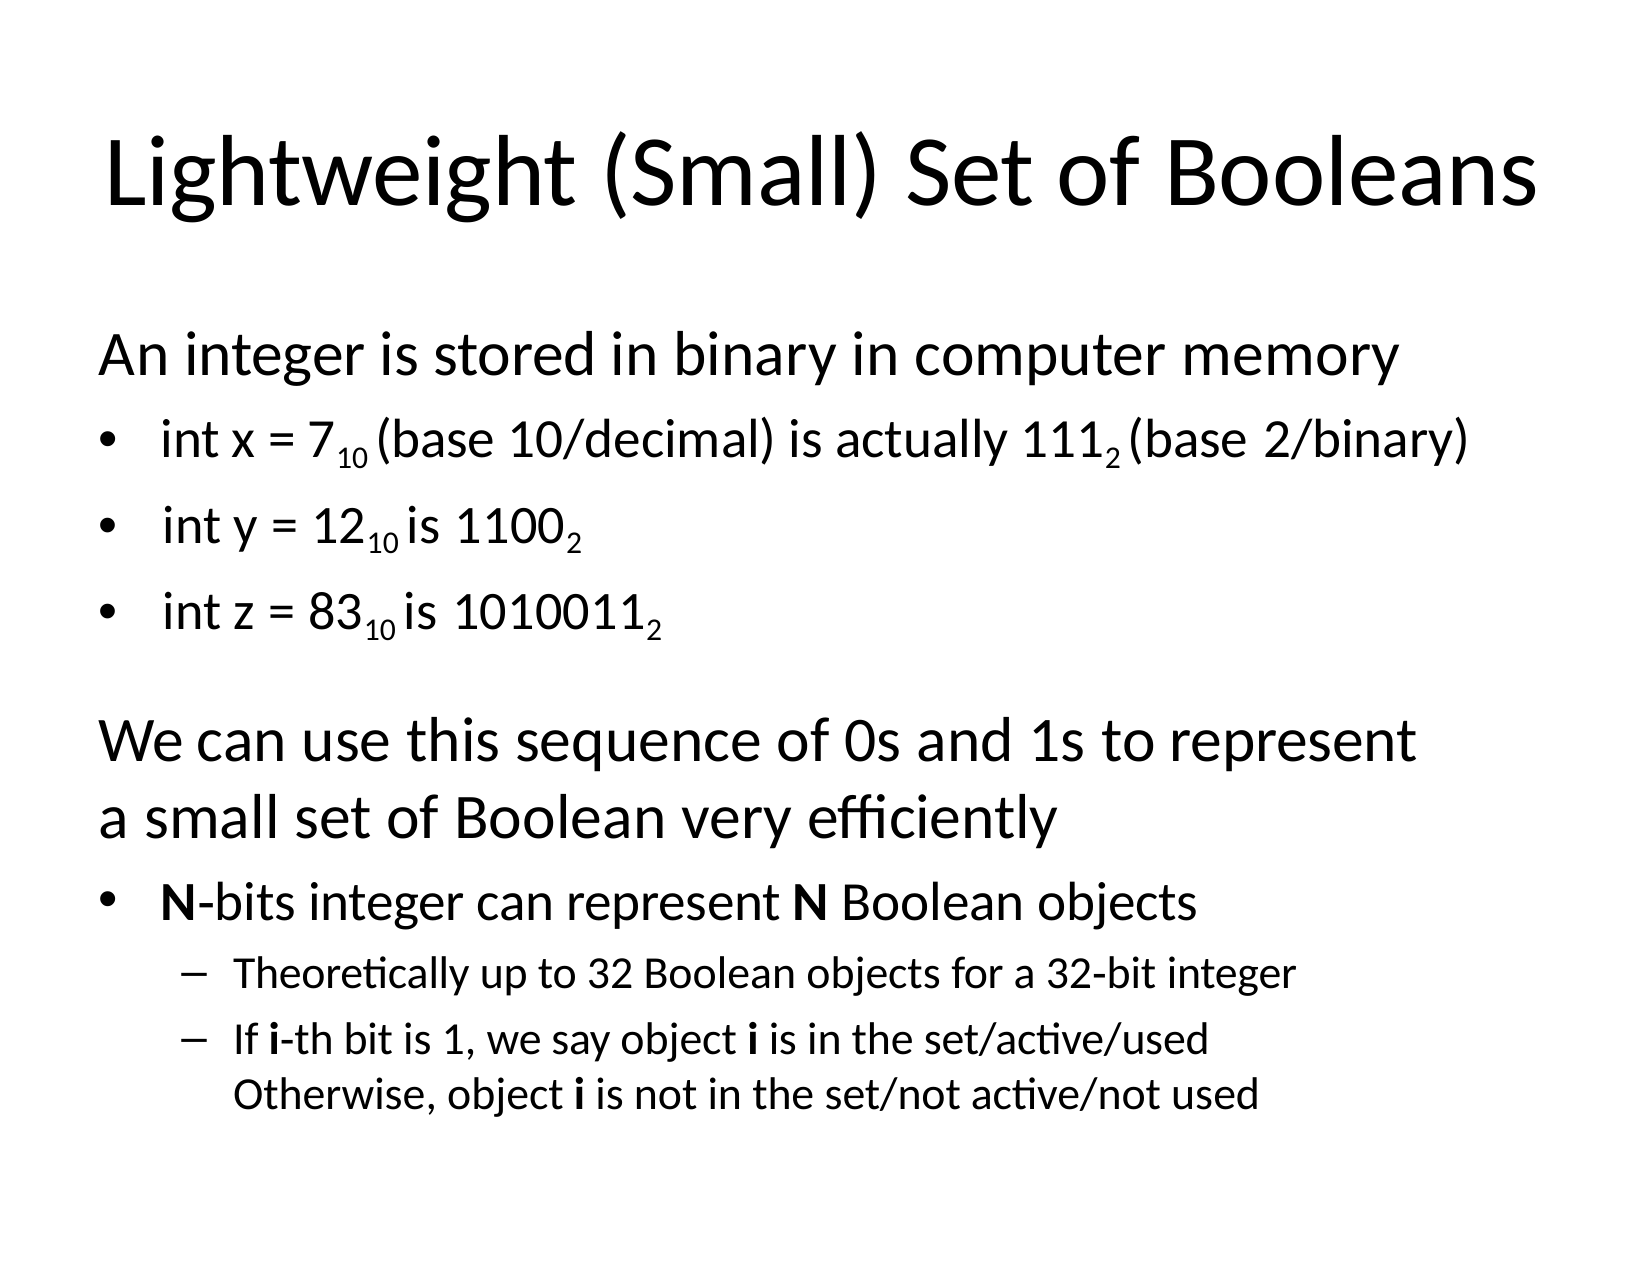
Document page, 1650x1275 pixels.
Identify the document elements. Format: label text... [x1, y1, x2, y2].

text_box An integer is stored in binary in computer memory int x = 710 (base 10/decimal) is actually 1112 (base 2/binary) • int y = 1210 is 11002 • int z = 8310 is 10100112 We can use this sequence of 0s and 1s to represent a small set of Boolean very efficiently N‐bits integer can represent N Boolean objects Theoretically up to 32 Boolean objects for a 32‐bit integer If i‐th bit is 1, we say object i is in the set/active/used Otherwise, object i is not in the set/not active/not used [96, 312, 1485, 1119]
title Lightweight (Small) Set of Booleans [102, 104, 1548, 318]
